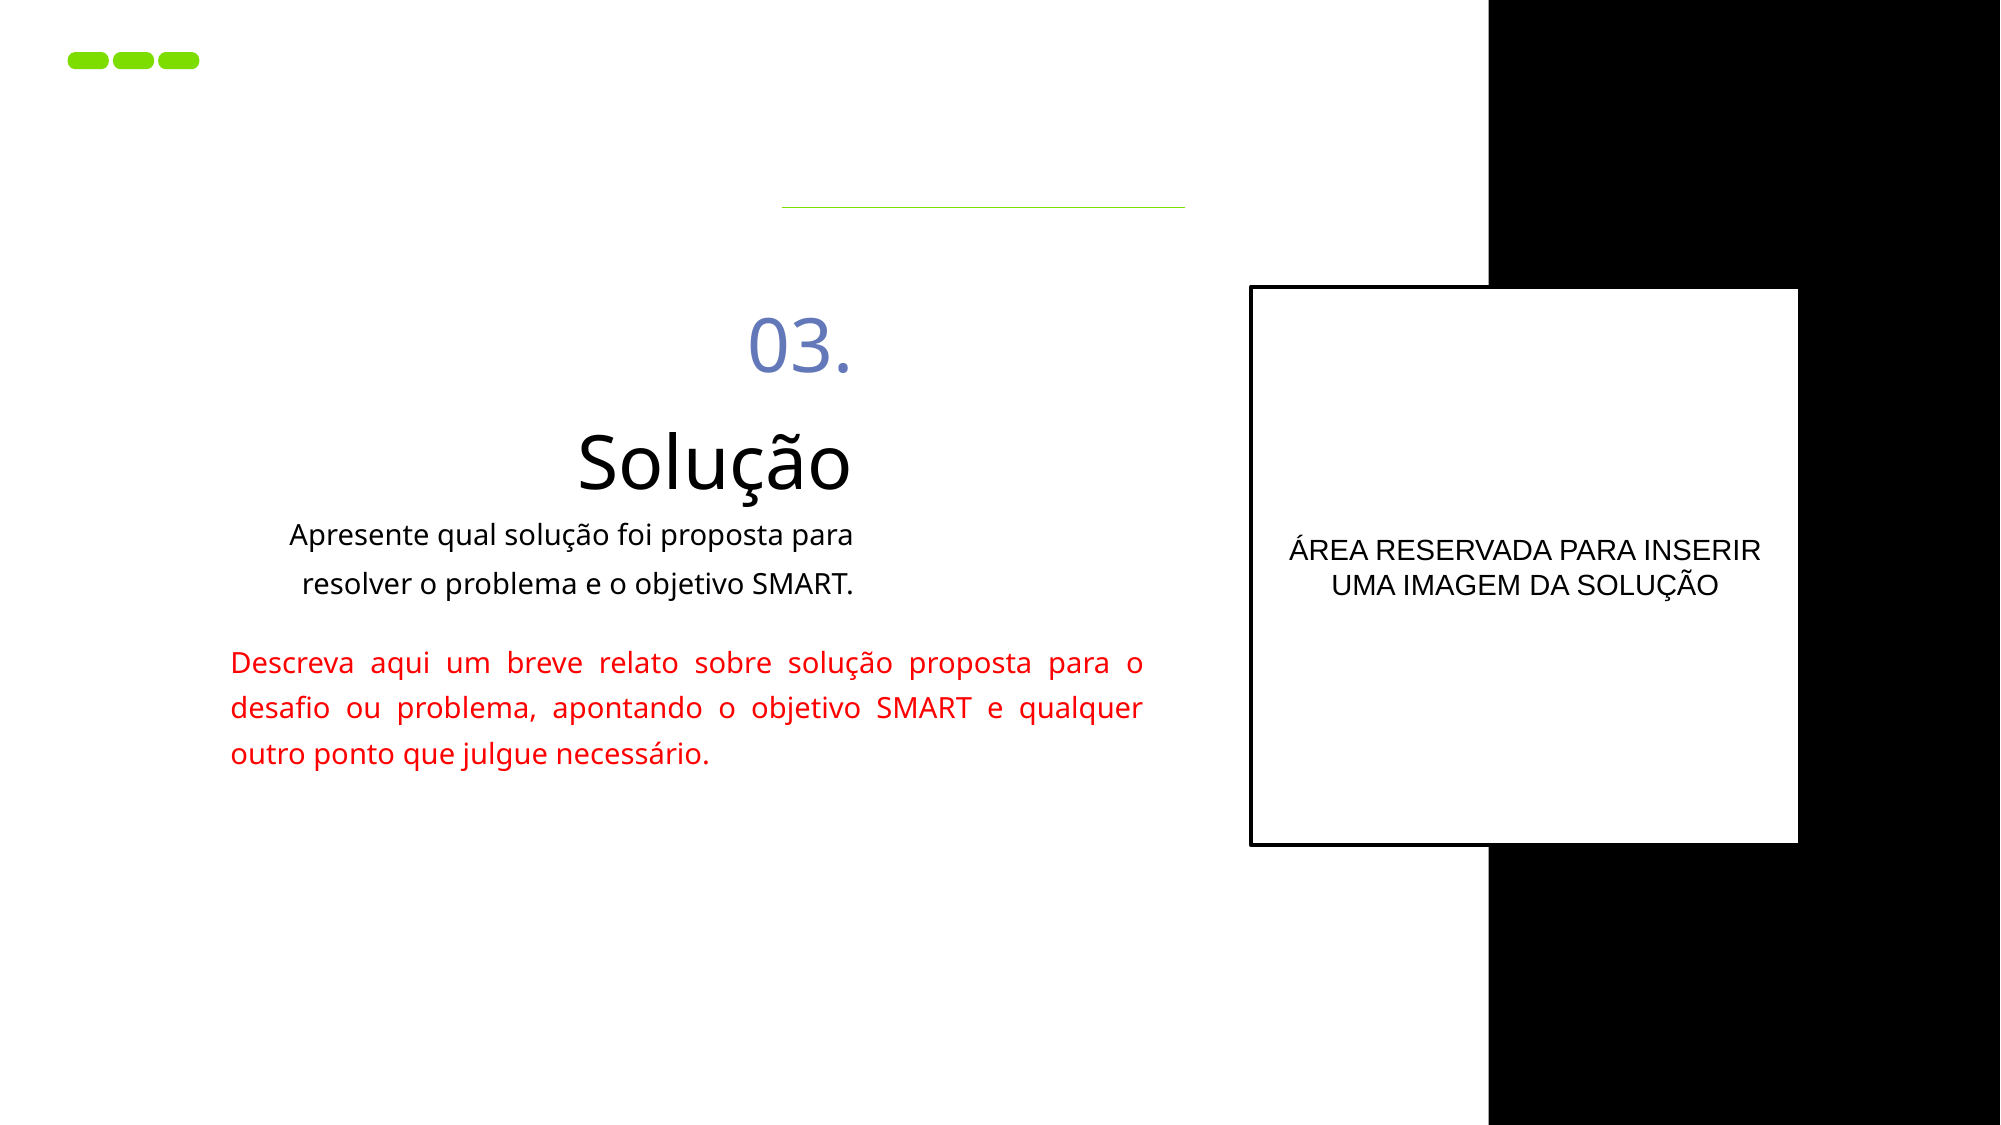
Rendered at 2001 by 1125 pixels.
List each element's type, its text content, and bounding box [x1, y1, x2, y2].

text_box [113, 53, 154, 69]
text_box ÁREA RESERVADA PARA INSERIR UMA IMAGEM DA SOLUÇÃO [1250, 286, 1800, 846]
text_box [159, 53, 199, 69]
text_box 03. Solução [177, 263, 868, 512]
text_box [1488, 0, 2000, 1125]
text_box [68, 53, 108, 69]
text_box Descreva aqui um breve relato sobre solução proposta para o desafio ou problema, apontando o objetivo SMART e qualquer outro ponto que julgue necessário. [215, 626, 1160, 778]
text_box Apresente qual solução foi proposta para resolver o problema e o objetivo SMART. [178, 494, 870, 608]
